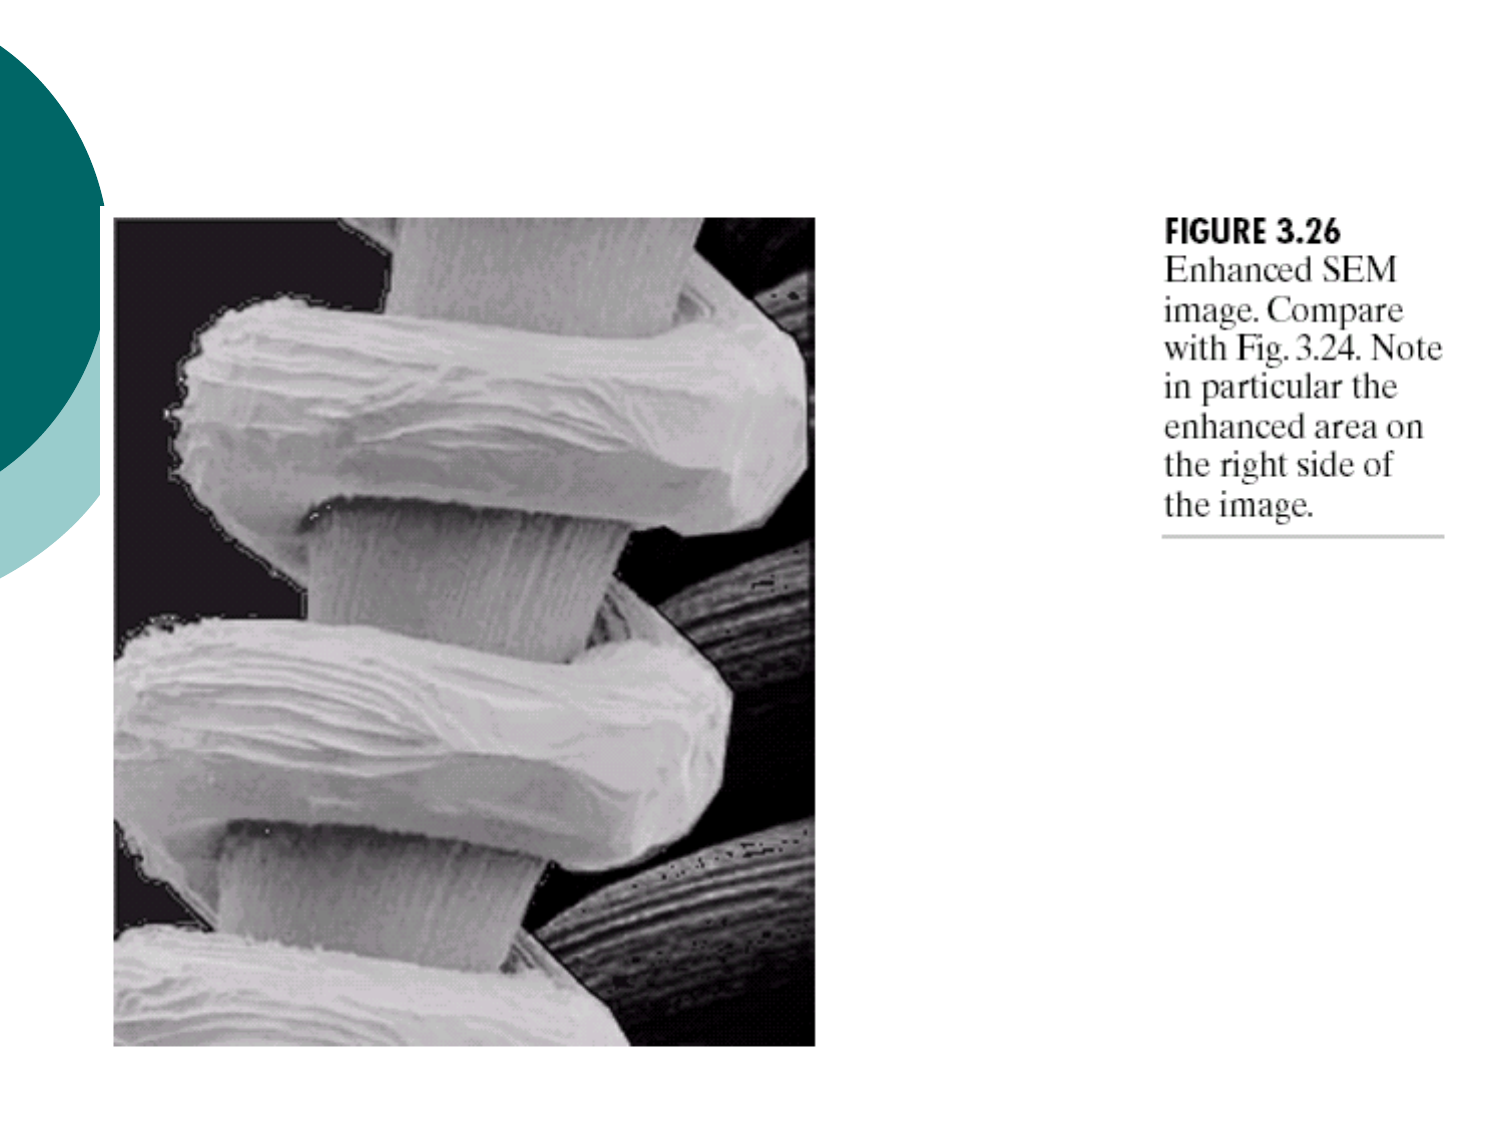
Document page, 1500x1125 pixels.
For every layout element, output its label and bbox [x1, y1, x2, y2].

picture [99, 206, 1460, 1059]
